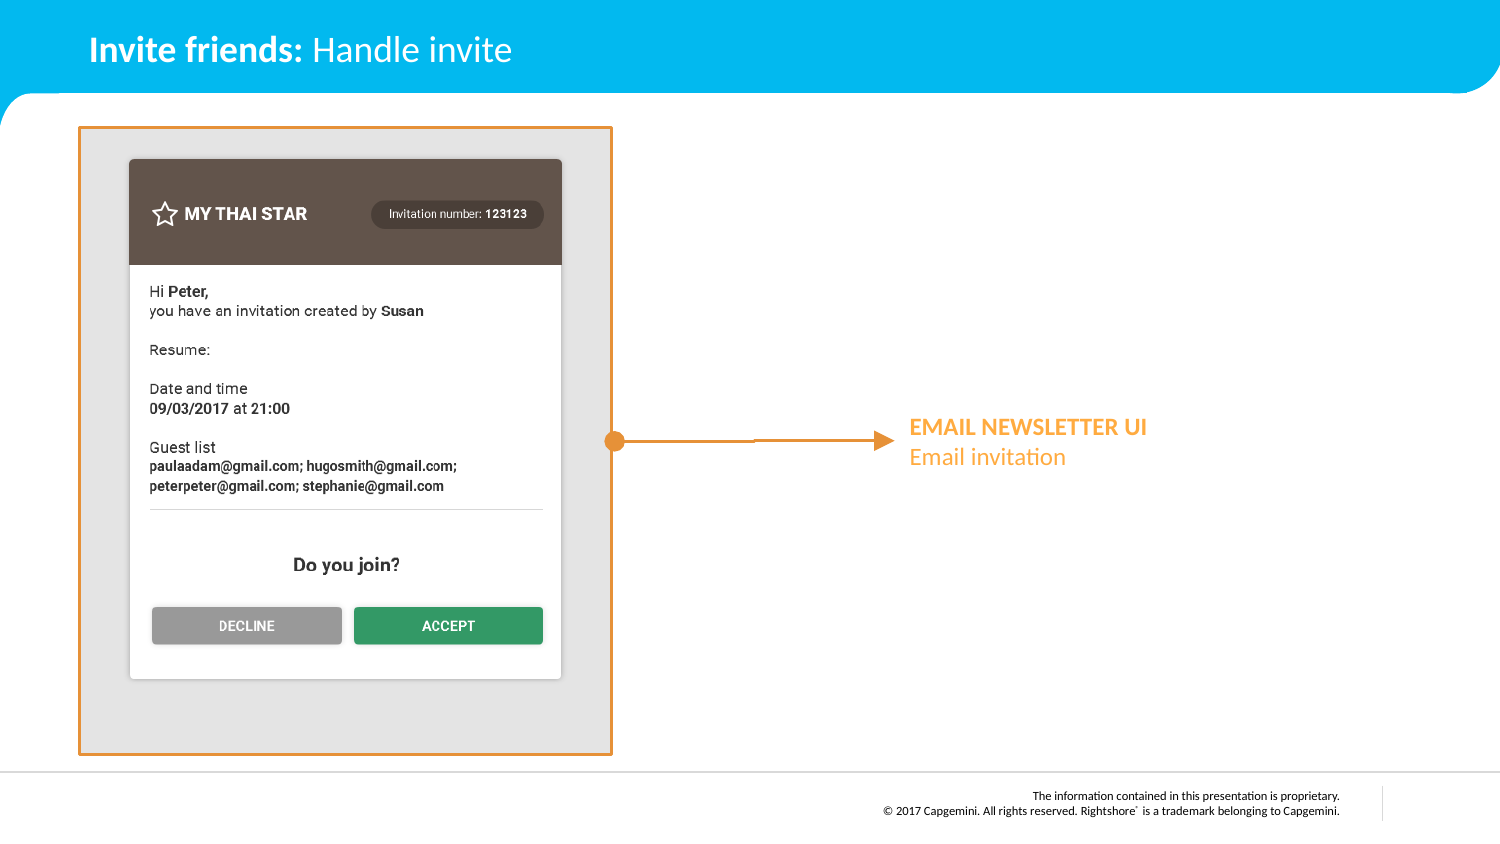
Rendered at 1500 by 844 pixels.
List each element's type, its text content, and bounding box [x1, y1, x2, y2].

picture [78, 126, 613, 755]
title Invite friends: Handle invite [73, 0, 1468, 96]
list EMAIL NEWSLETTER UI Email invitation [894, 342, 1425, 540]
